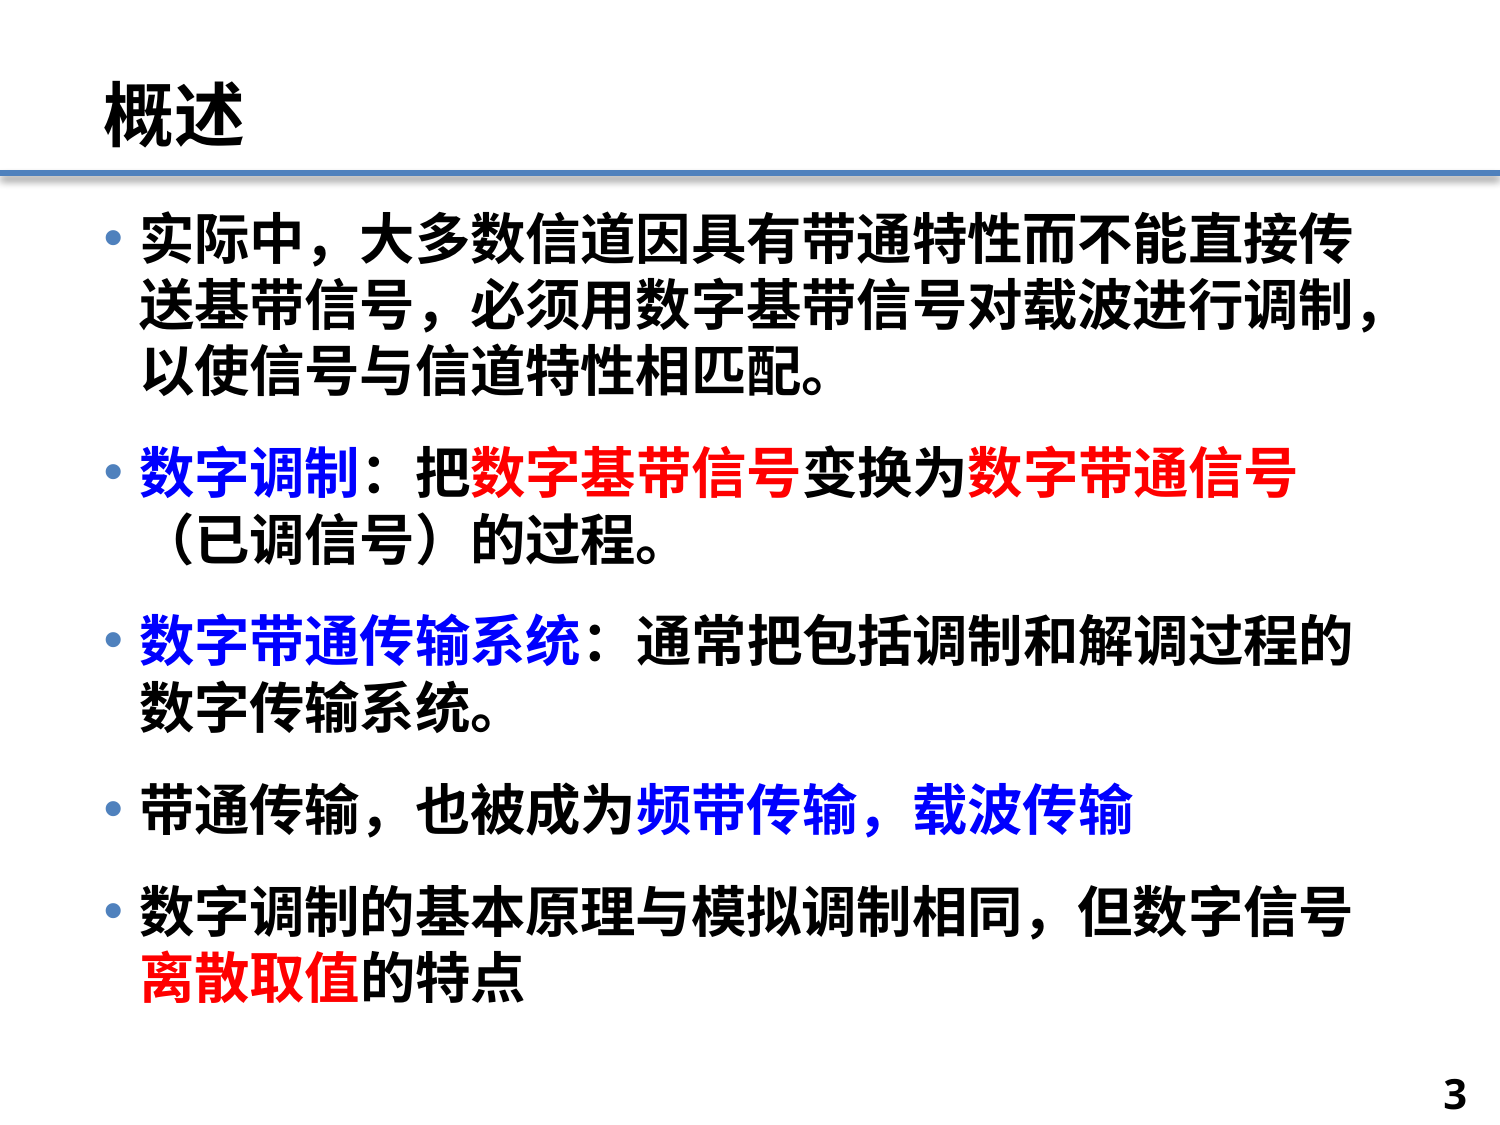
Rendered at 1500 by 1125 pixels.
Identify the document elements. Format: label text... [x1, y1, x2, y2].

slide_number 3 [1379, 1075, 1483, 1118]
title 概述 [88, 30, 1412, 164]
list 实际中，大多数信道因具有带通特性而不能直接传送基带信号，必须用数字基带信号对载波进行调制，以使信号与信道特性相匹配。 数字调制：把数字基带信号变换为数字带通信号（已调信号）的过程。 数字带通传输系统：通常把包括调制和解调过程的数字传输系统。 带通传输，也被成为频带传输，载波传输 数字调制的基本原理与模拟调制相同，但数字信号离散取值的特点 [88, 196, 1412, 1024]
